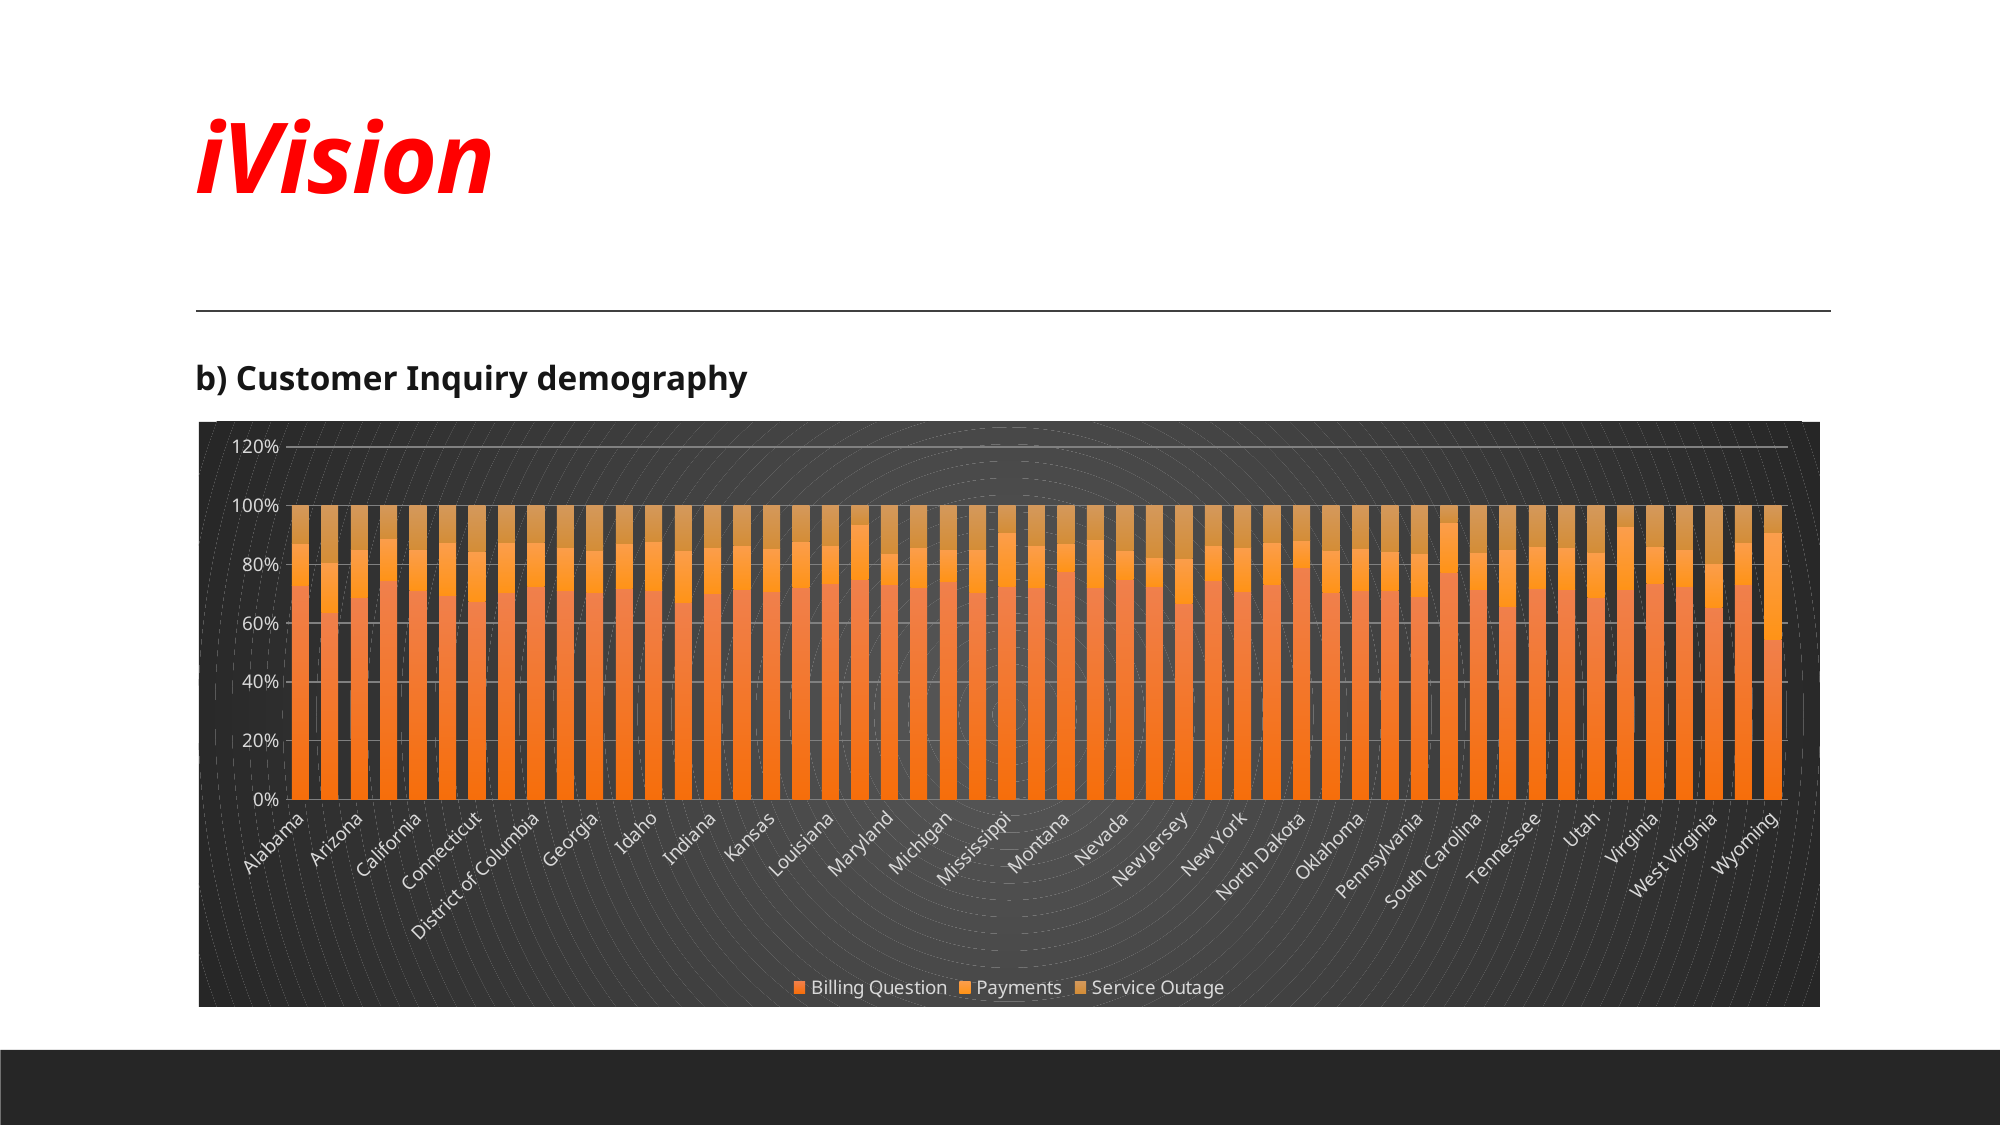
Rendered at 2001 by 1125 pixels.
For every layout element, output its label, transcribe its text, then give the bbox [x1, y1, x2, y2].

title iVision [180, 47, 1830, 223]
chart [198, 421, 1821, 1008]
list b) Customer Inquiry demography [180, 345, 1849, 963]
